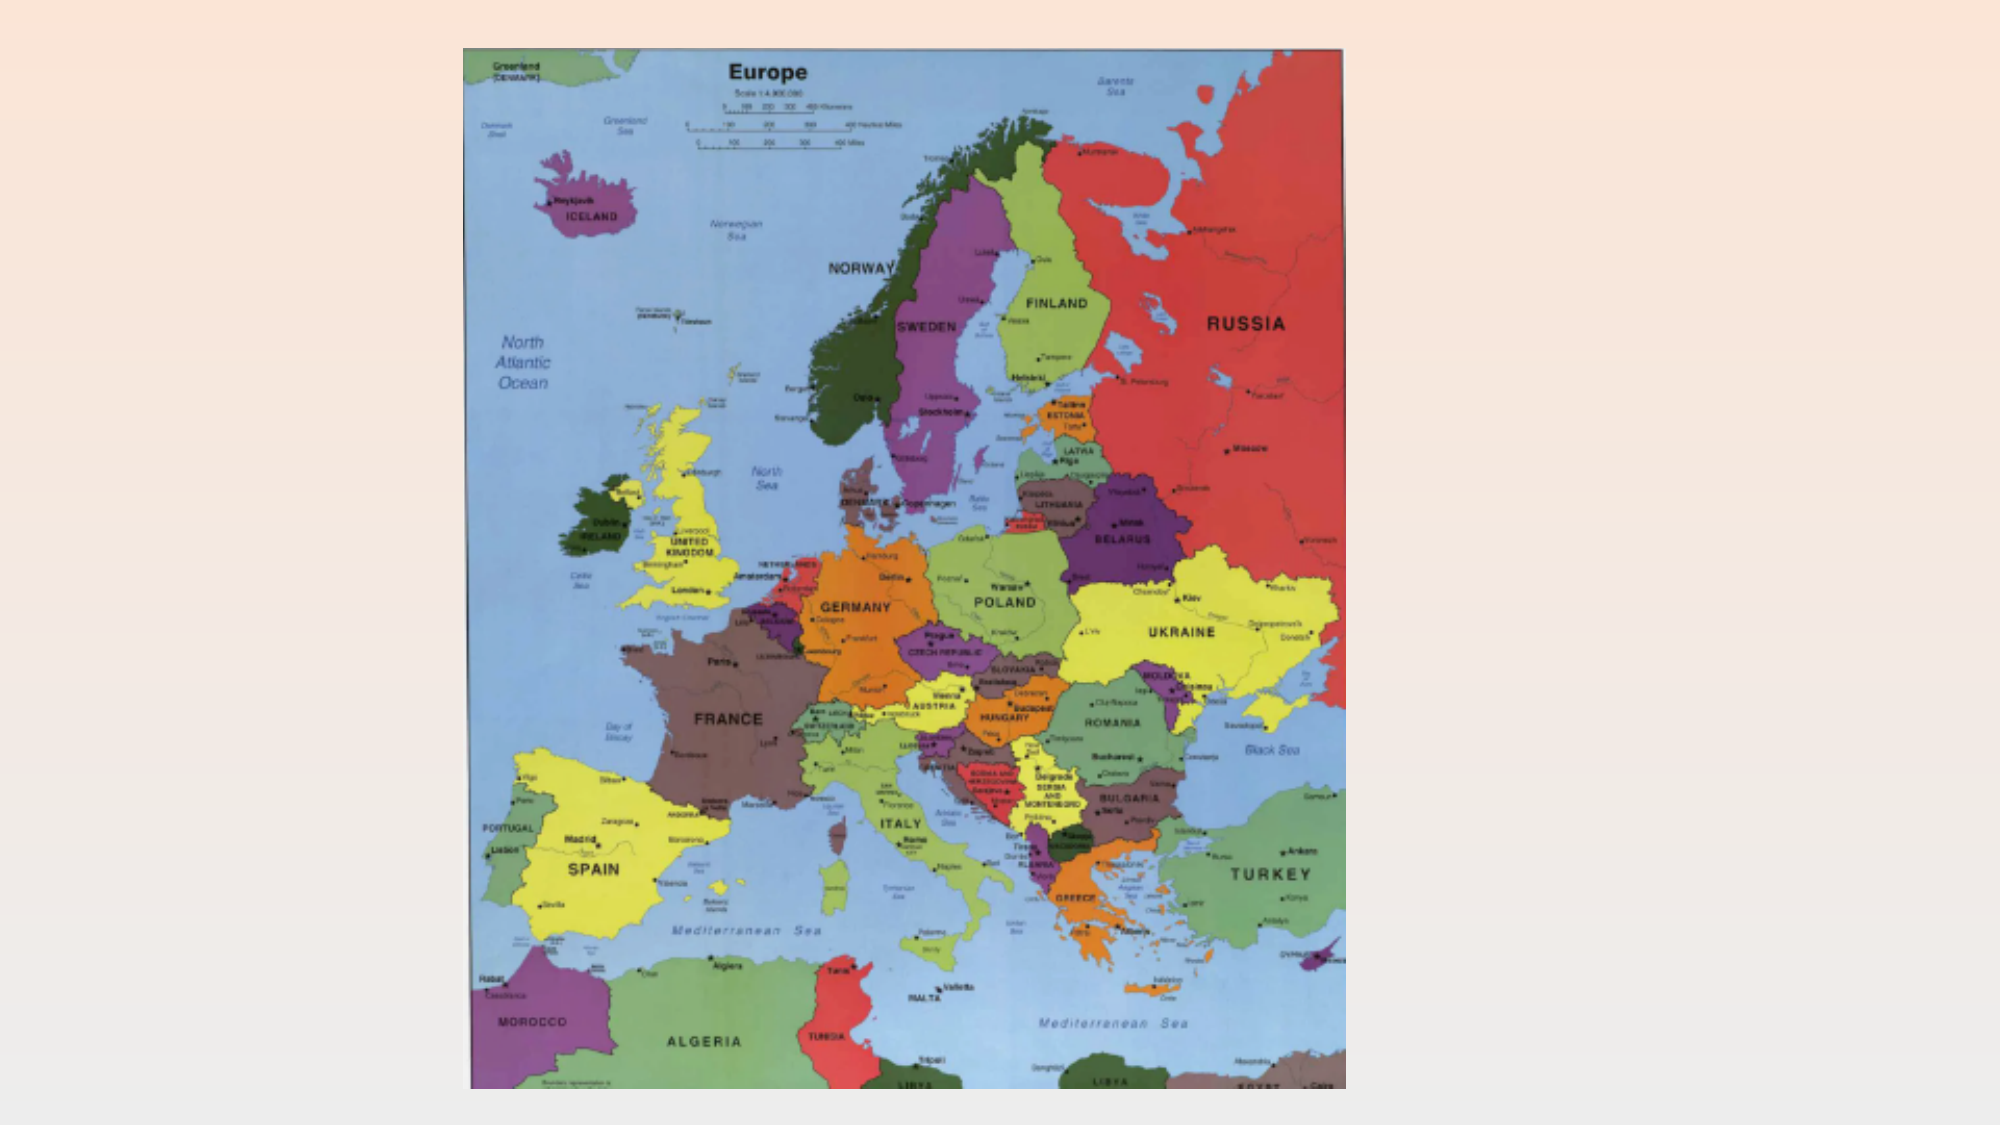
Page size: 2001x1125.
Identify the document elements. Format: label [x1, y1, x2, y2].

picture [463, 48, 1346, 1089]
